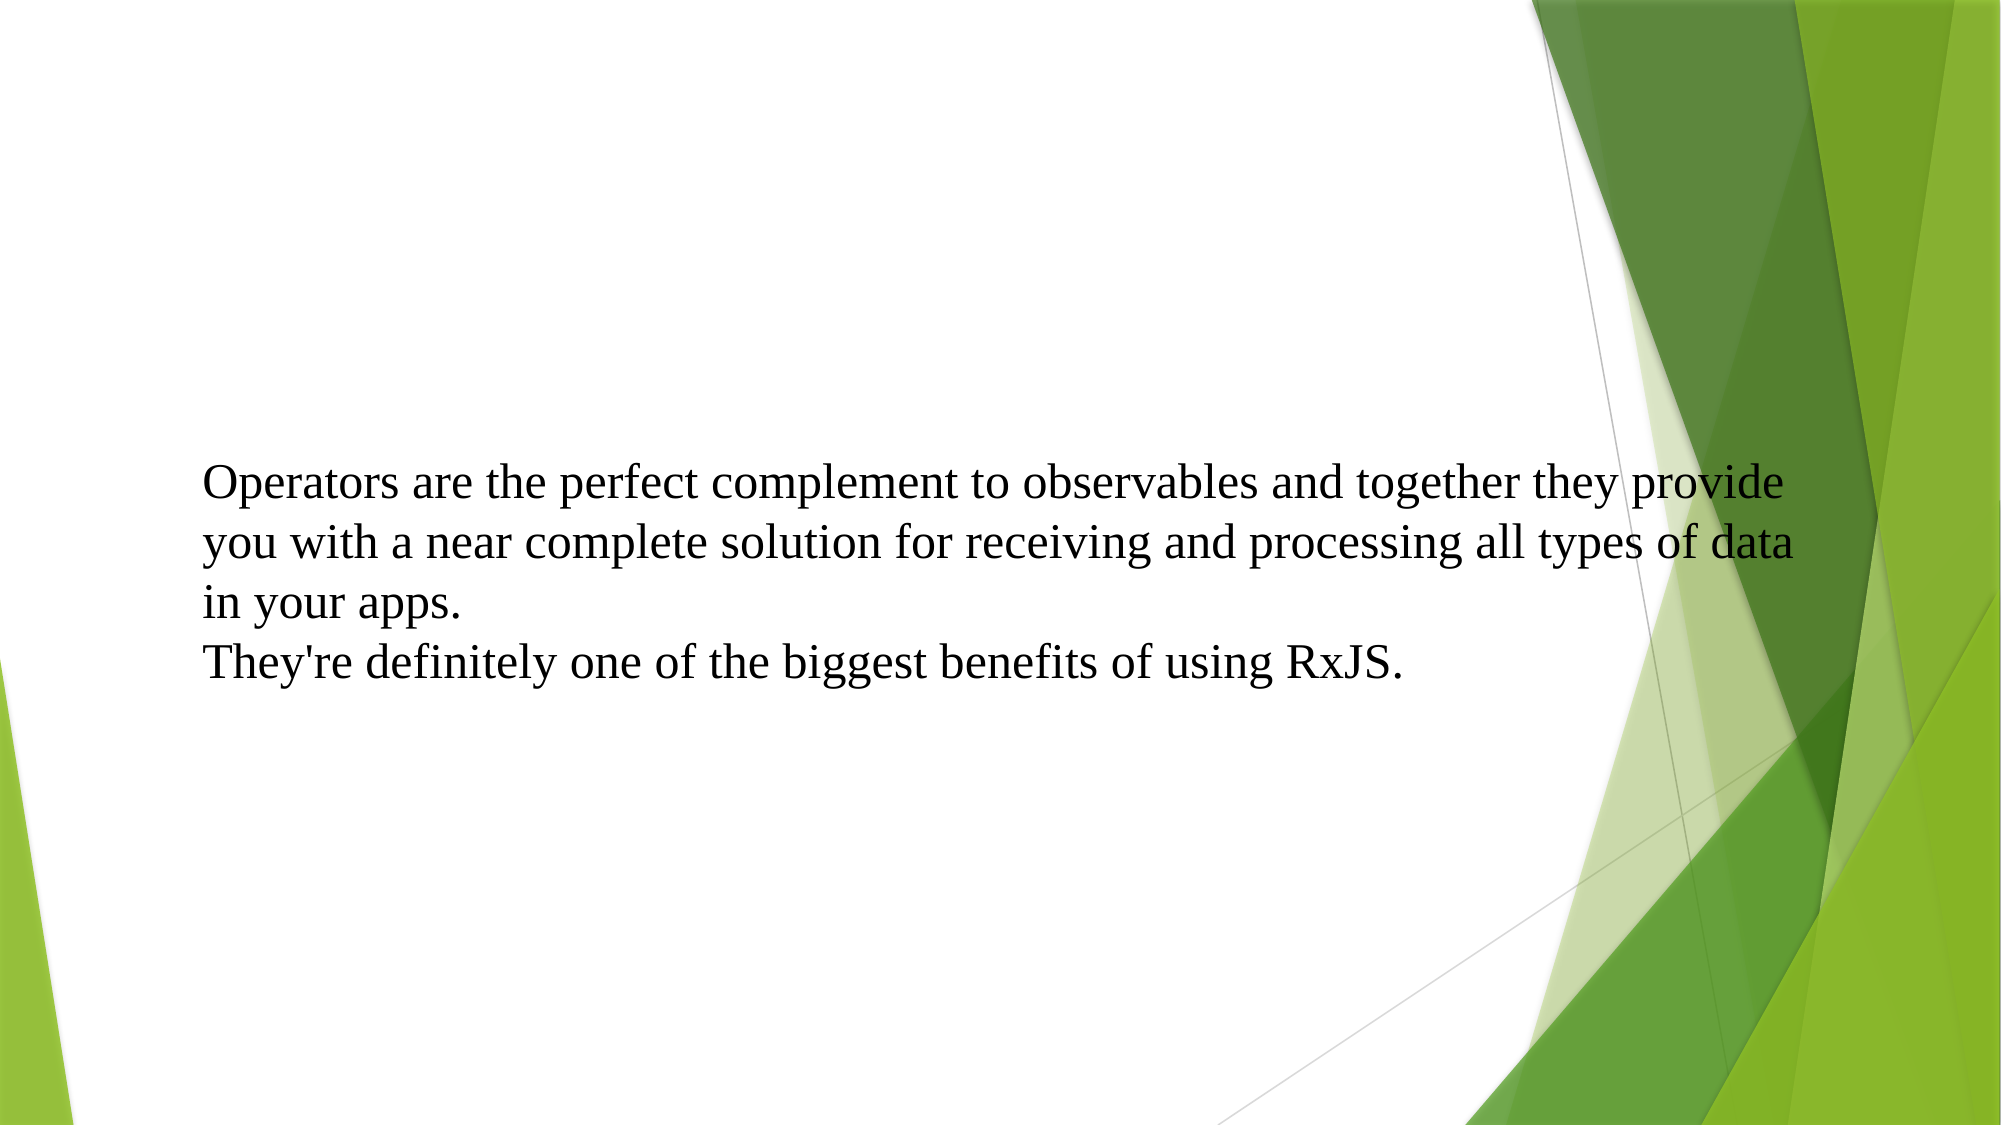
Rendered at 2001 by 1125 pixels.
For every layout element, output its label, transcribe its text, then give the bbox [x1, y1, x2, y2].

text_box Operators are the perfect complement to observables and together they provide you with a near complete solution for receiving and processing all types of data in your apps. They're definitely one of the biggest benefits of using RxJS. [187, 441, 1838, 696]
